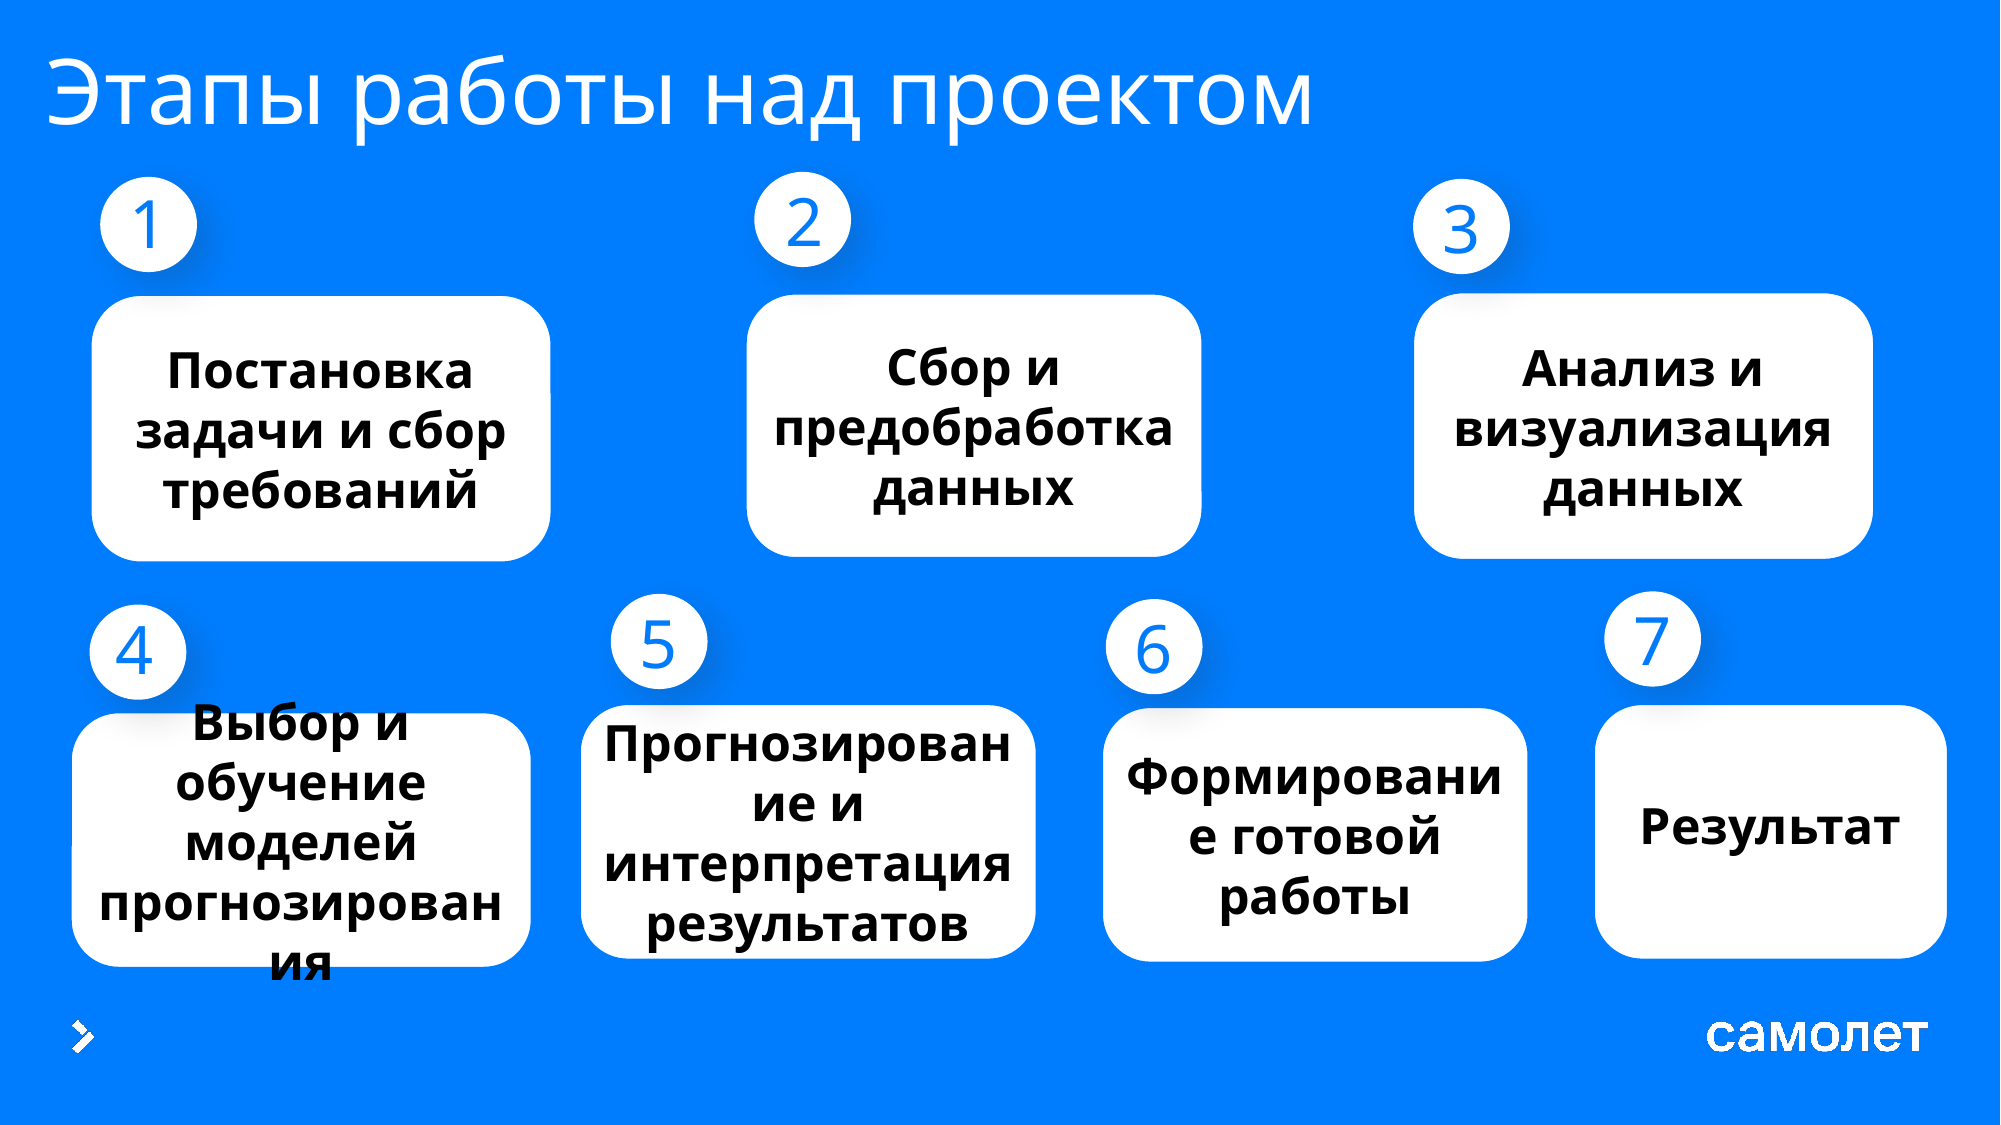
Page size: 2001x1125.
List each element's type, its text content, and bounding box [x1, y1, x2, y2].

picture [72, 1020, 94, 1053]
text_box Постановка задачи и сбор требований [90, 294, 552, 563]
text_box [777, 171, 829, 179]
text_box [1628, 591, 1678, 598]
text_box Формирование готовой работы [1102, 707, 1529, 963]
text_box 1 [88, 182, 209, 263]
text_box [120, 263, 177, 273]
text_box Результат [1631, 800, 1911, 856]
text_box 6 [1102, 606, 1206, 687]
text_box [1593, 704, 1948, 960]
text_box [551, 425, 746, 429]
text_box [106, 688, 170, 700]
text_box 7 [1600, 598, 1705, 680]
text_box 3 [1413, 178, 1510, 275]
text_box 5 [607, 601, 711, 682]
text_box [1628, 680, 1678, 687]
text_box Сбор и предобработка данных [745, 293, 1203, 559]
picture [1707, 1021, 1928, 1052]
text_box Анализ и визуализация данных [1413, 292, 1875, 560]
text_box 2 [753, 179, 857, 260]
text_box [1129, 599, 1180, 606]
title Этапы работы над проектом [46, 45, 1903, 146]
text_box [126, 176, 171, 182]
text_box [1128, 687, 1180, 695]
text_box [633, 593, 685, 601]
text_box Прогнозирование и интерпретация результатов [579, 704, 1037, 960]
text_box [633, 682, 685, 690]
text_box 4 [82, 607, 187, 688]
text_box [777, 260, 828, 268]
text_box Выбор и обучение моделей прогнозирования [70, 712, 532, 968]
